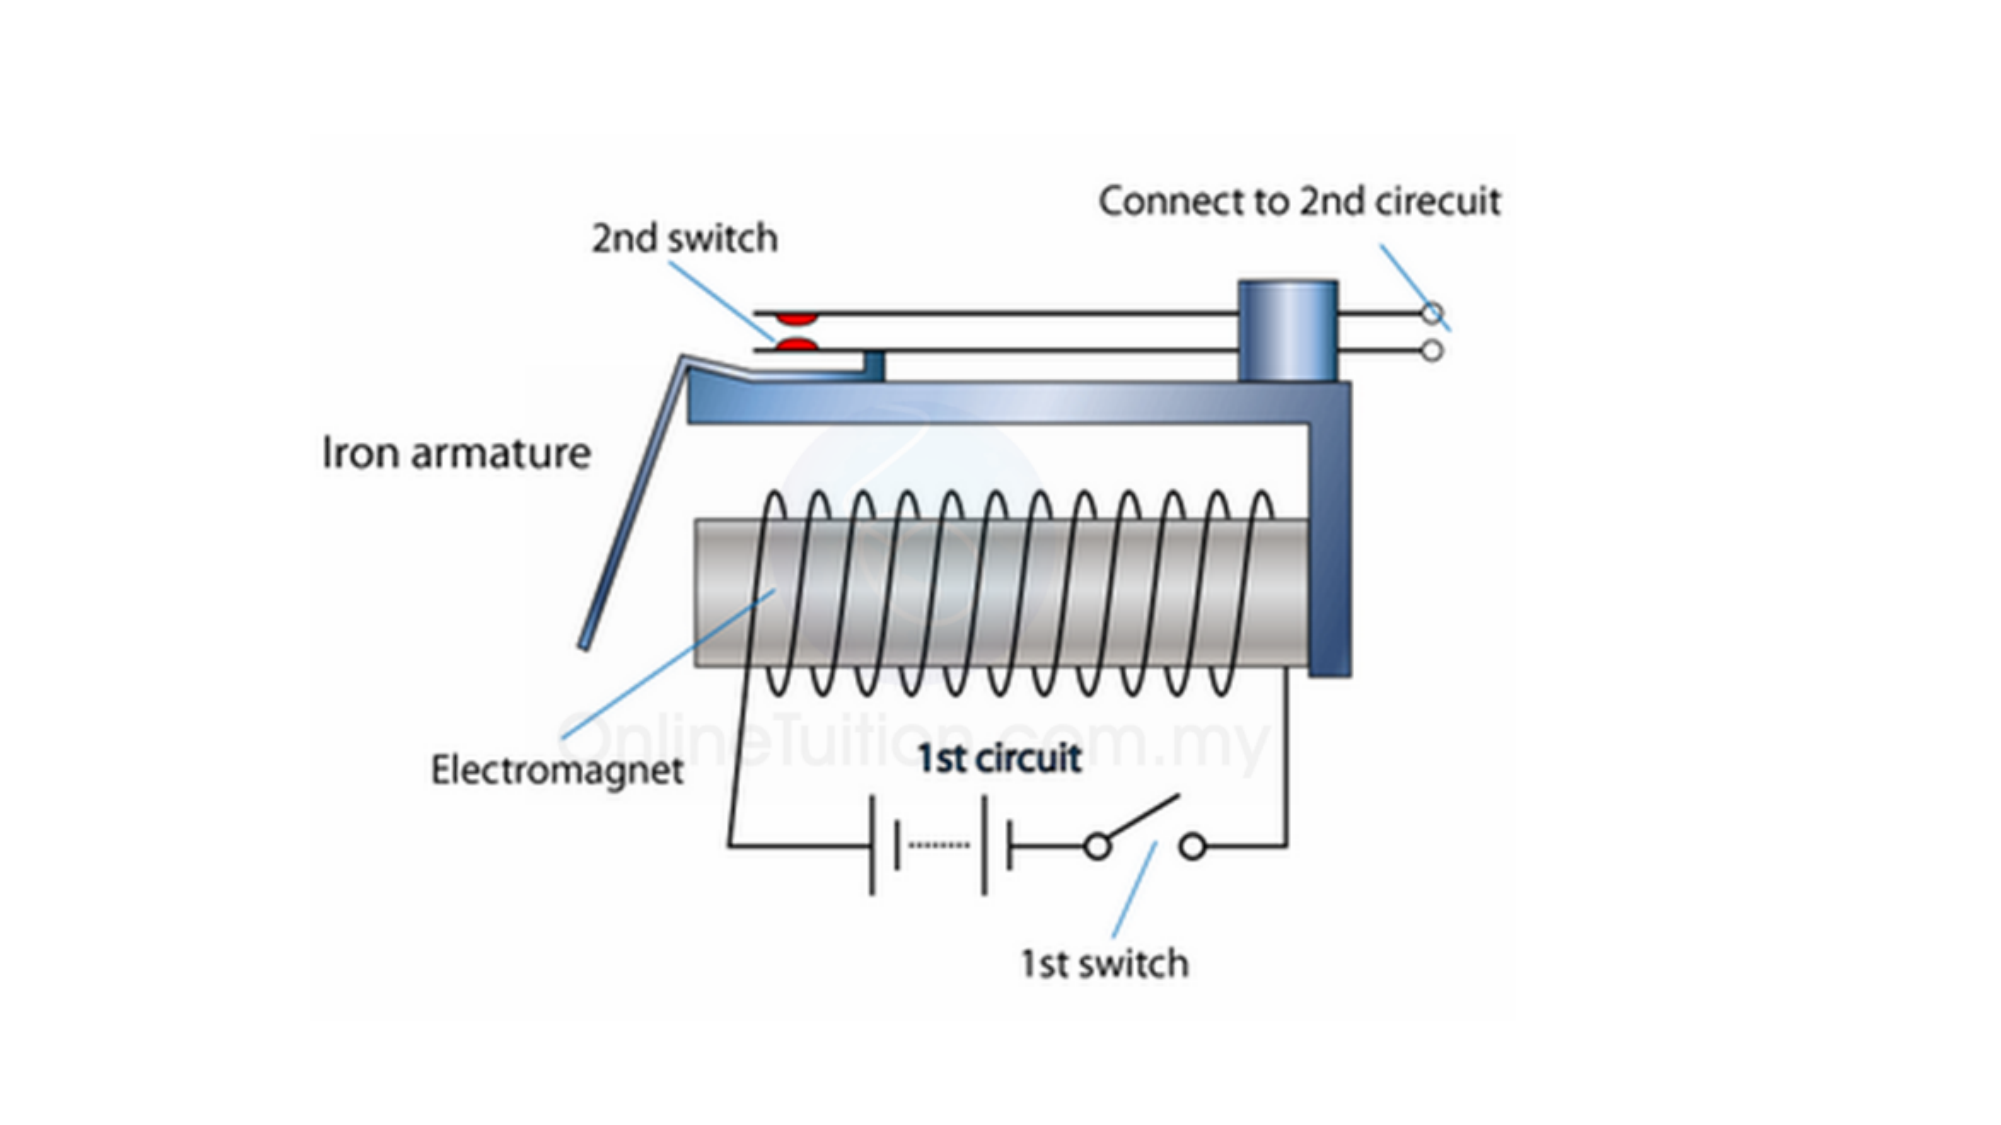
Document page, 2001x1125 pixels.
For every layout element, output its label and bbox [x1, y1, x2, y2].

list [310, 134, 1516, 1021]
